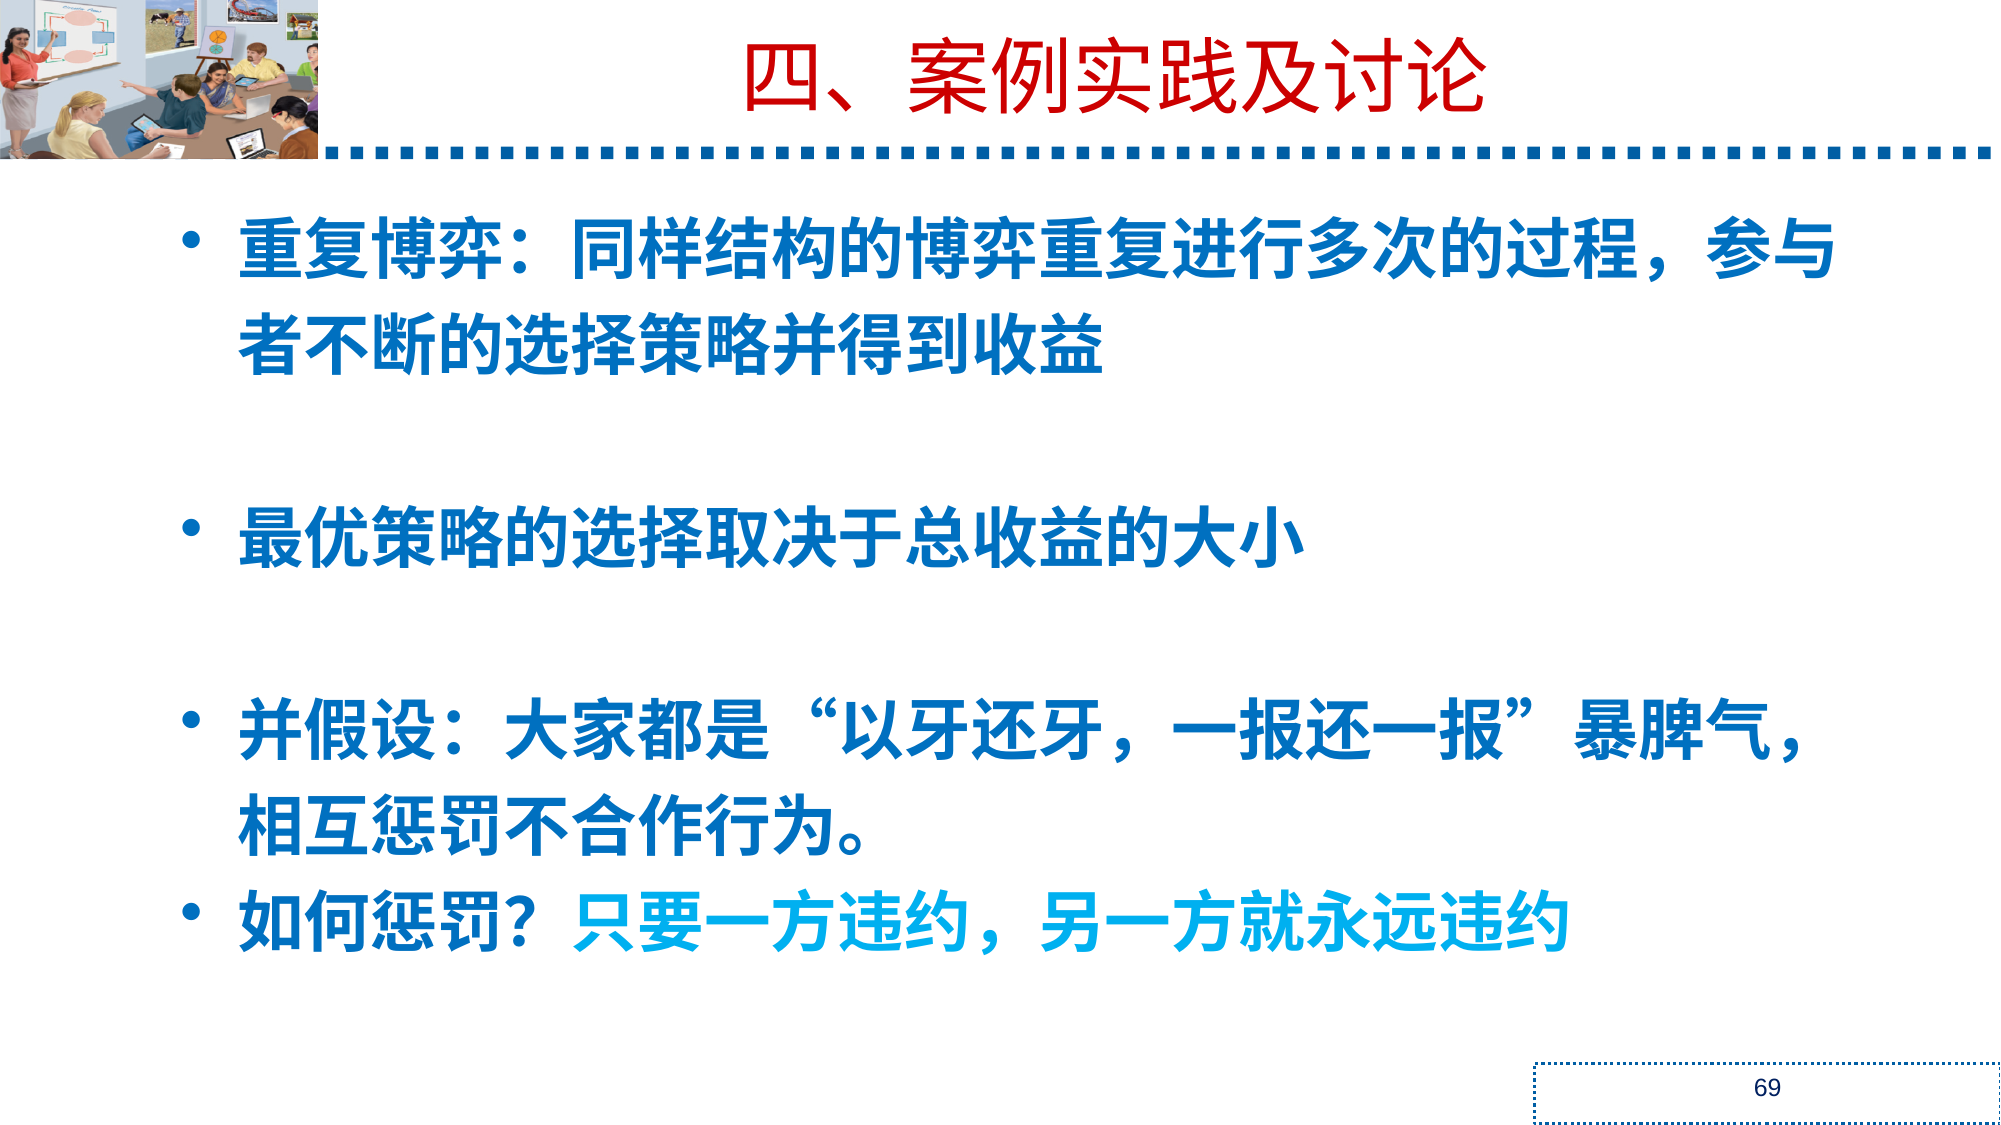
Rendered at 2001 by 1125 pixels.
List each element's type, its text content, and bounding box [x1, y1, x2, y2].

text_box 四、案例实践及讨论 [229, 16, 2000, 158]
picture [0, 0, 318, 159]
slide_number 69 [1533, 1062, 2000, 1125]
text_box 重复博弈：同样结构的博弈重复进行多次的过程，参与者不断的选择策略并得到收益 最优策略的选择取决于总收益的大小 并假设：大家都是“以牙还牙，一报还一报”暴脾气，相互惩罚不合作行为。 如何惩罚？只要一方违约，另一方就永远违约 [165, 103, 1878, 1025]
